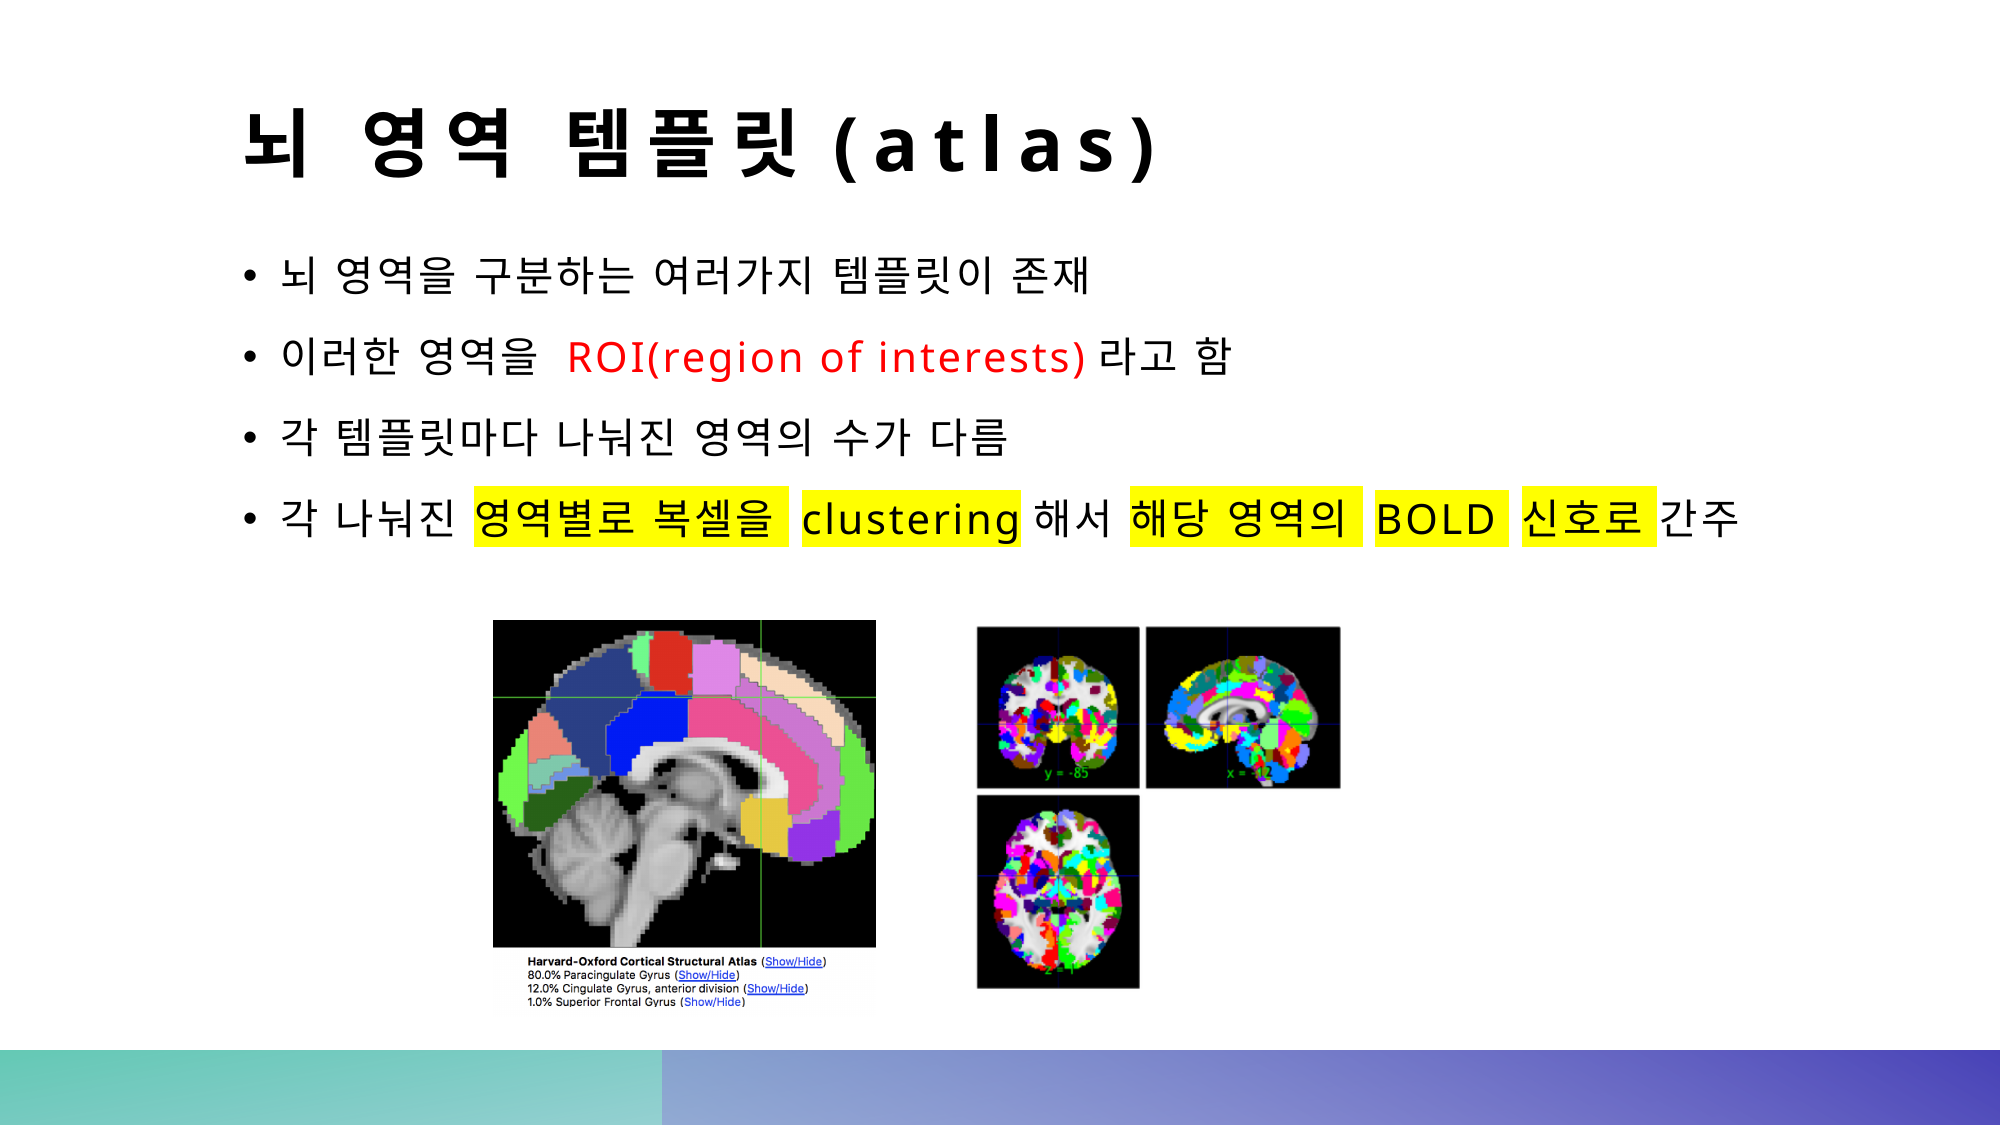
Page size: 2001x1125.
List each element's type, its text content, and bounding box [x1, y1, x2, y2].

picture [493, 620, 876, 1017]
title 뇌 영역 템플릿(atlas) [225, 0, 1905, 202]
list 뇌 영역을 구분하는 여러가지 템플릿이 존재 이러한 영역을 ROI(region of interests)라고 함 각 템플릿마다 나눠진 영역의 수가 다름 각 나눠진 영역별로 복셀을 clustering해서 해당 영역의 BOLD 신호로 간주 [225, 222, 1905, 996]
picture [971, 620, 1343, 994]
